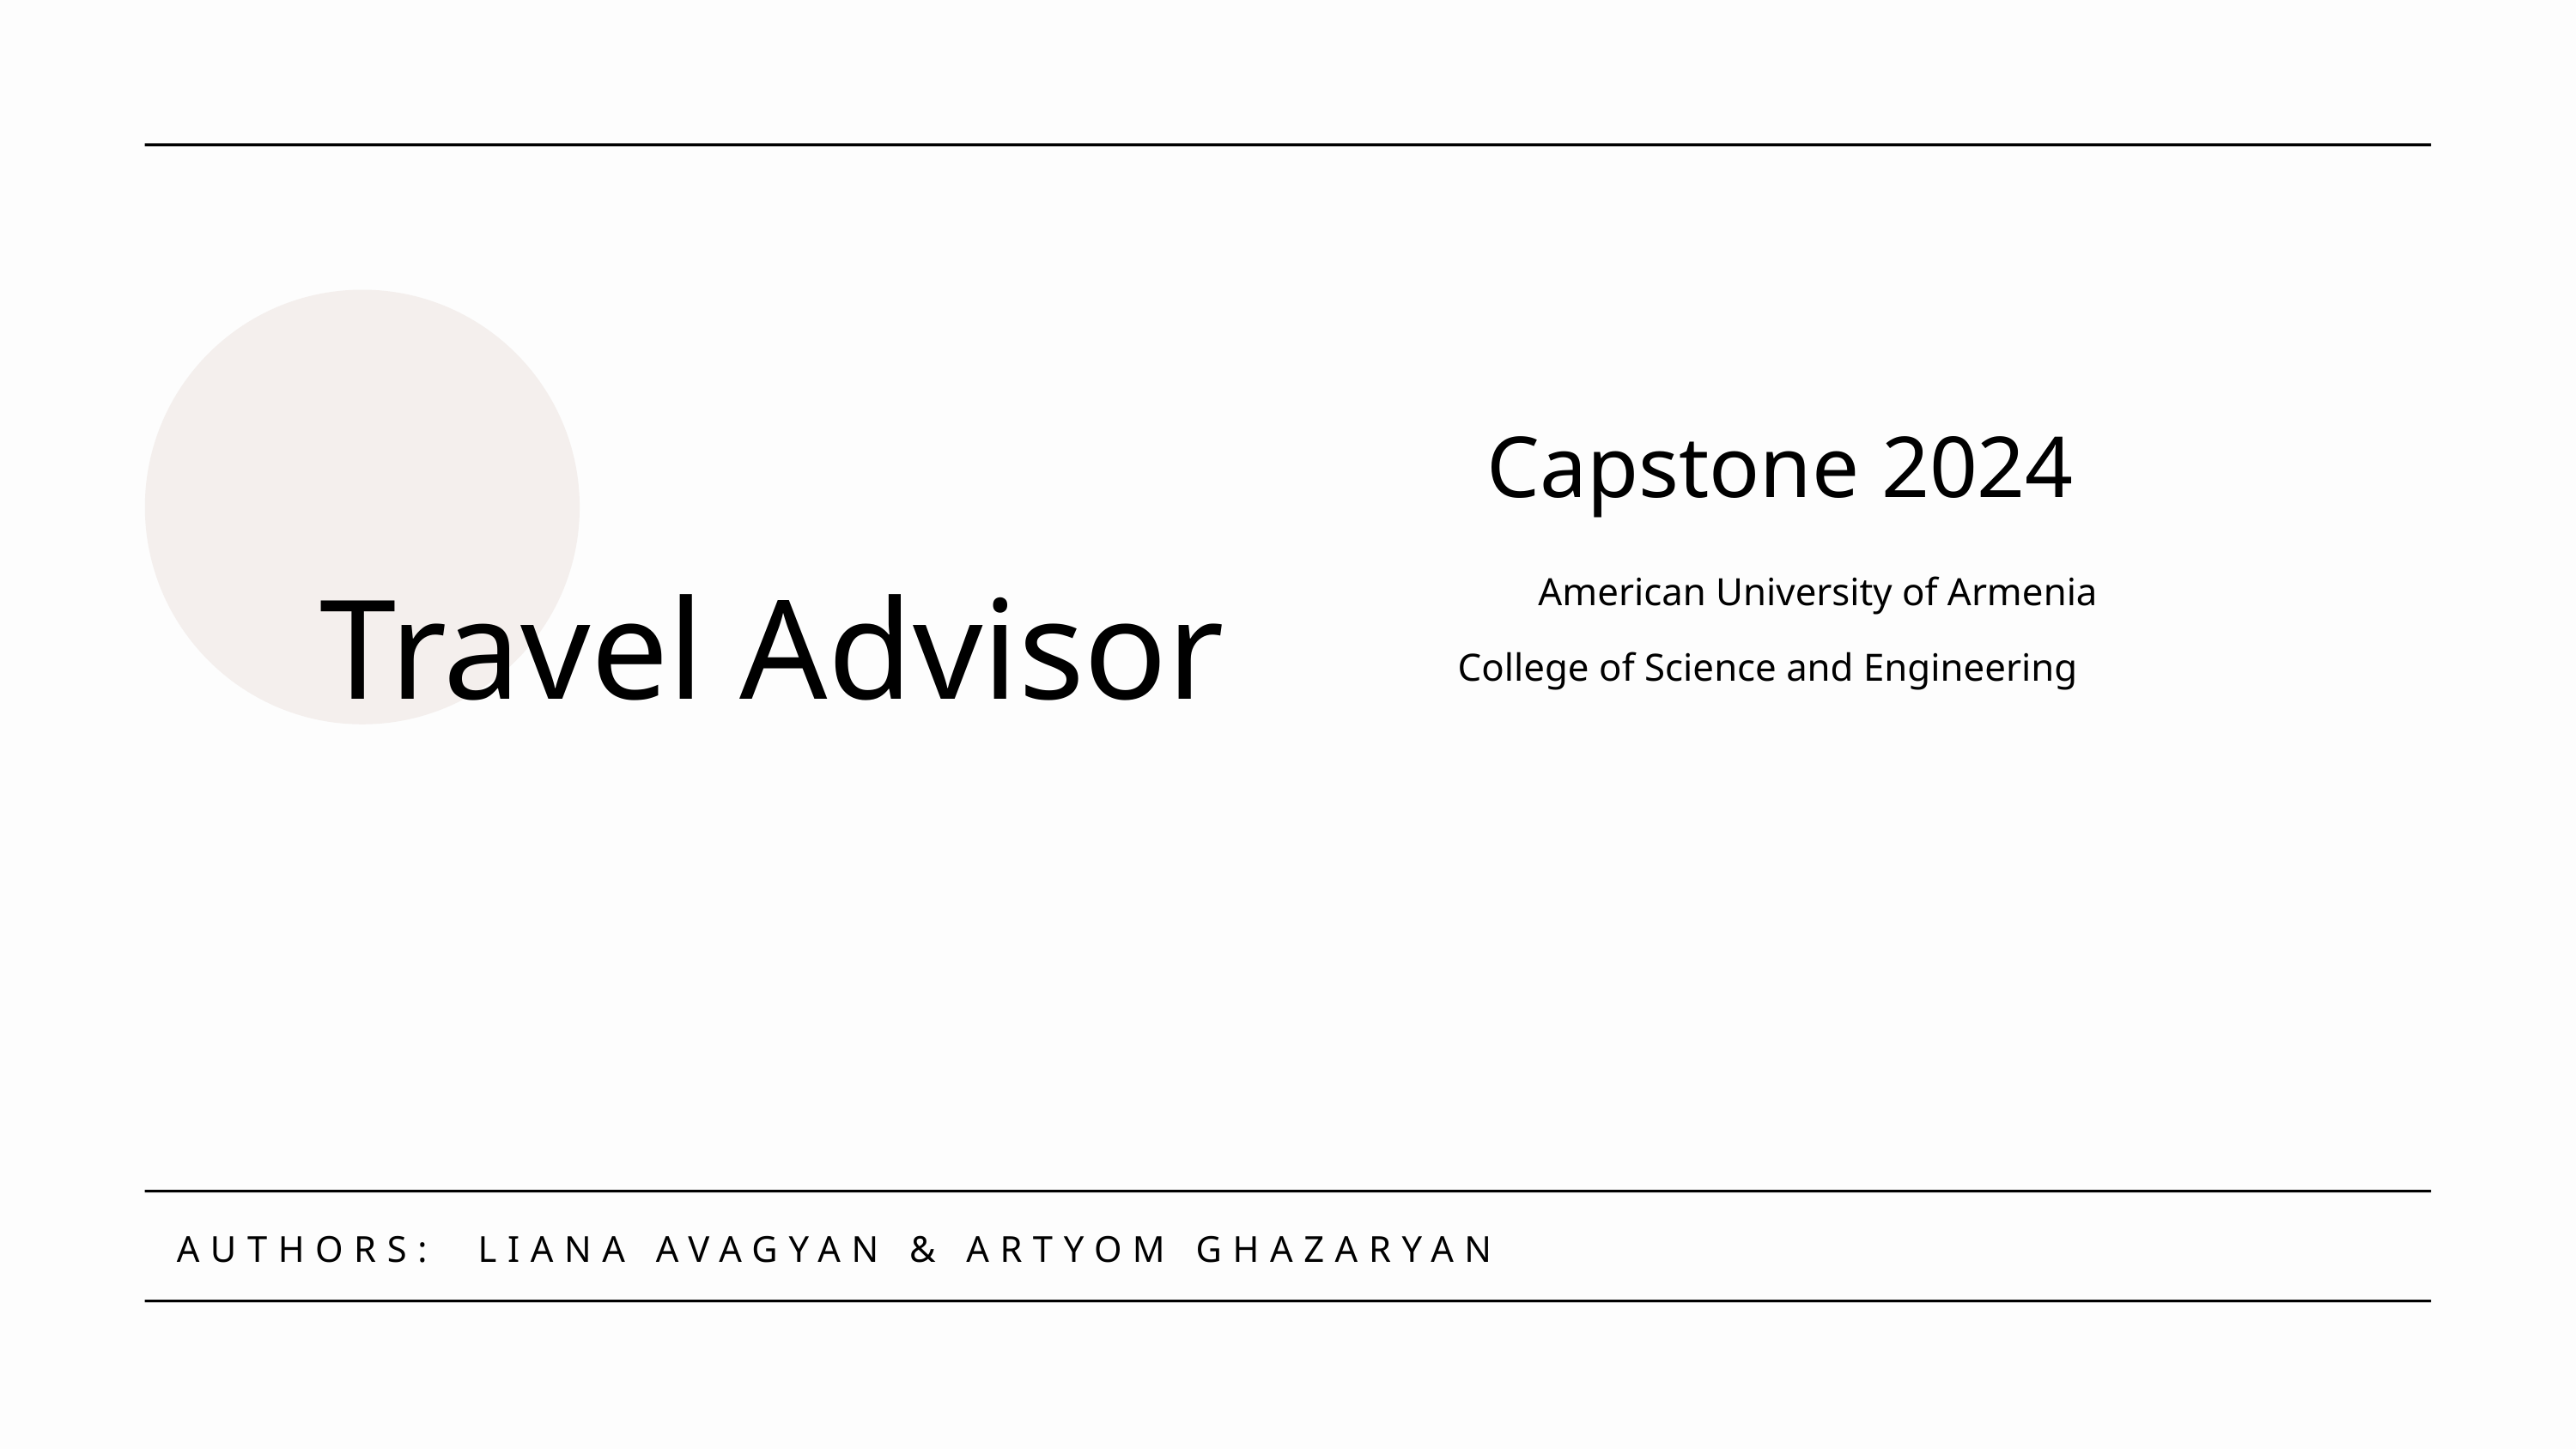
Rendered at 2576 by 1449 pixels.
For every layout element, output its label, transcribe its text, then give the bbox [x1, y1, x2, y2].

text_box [144, 289, 580, 724]
text_box Capstone 2024 [1486, 397, 2432, 515]
text_box AUTHORS: LIANA AVAGYAN & ARTYOM GHAZARYAN [176, 1219, 1643, 1270]
text_box American University of Armenia [1538, 561, 2432, 614]
text_box College of Science and Engineering [1457, 636, 2432, 689]
text_box Travel Advisor [582, 534, 1432, 727]
